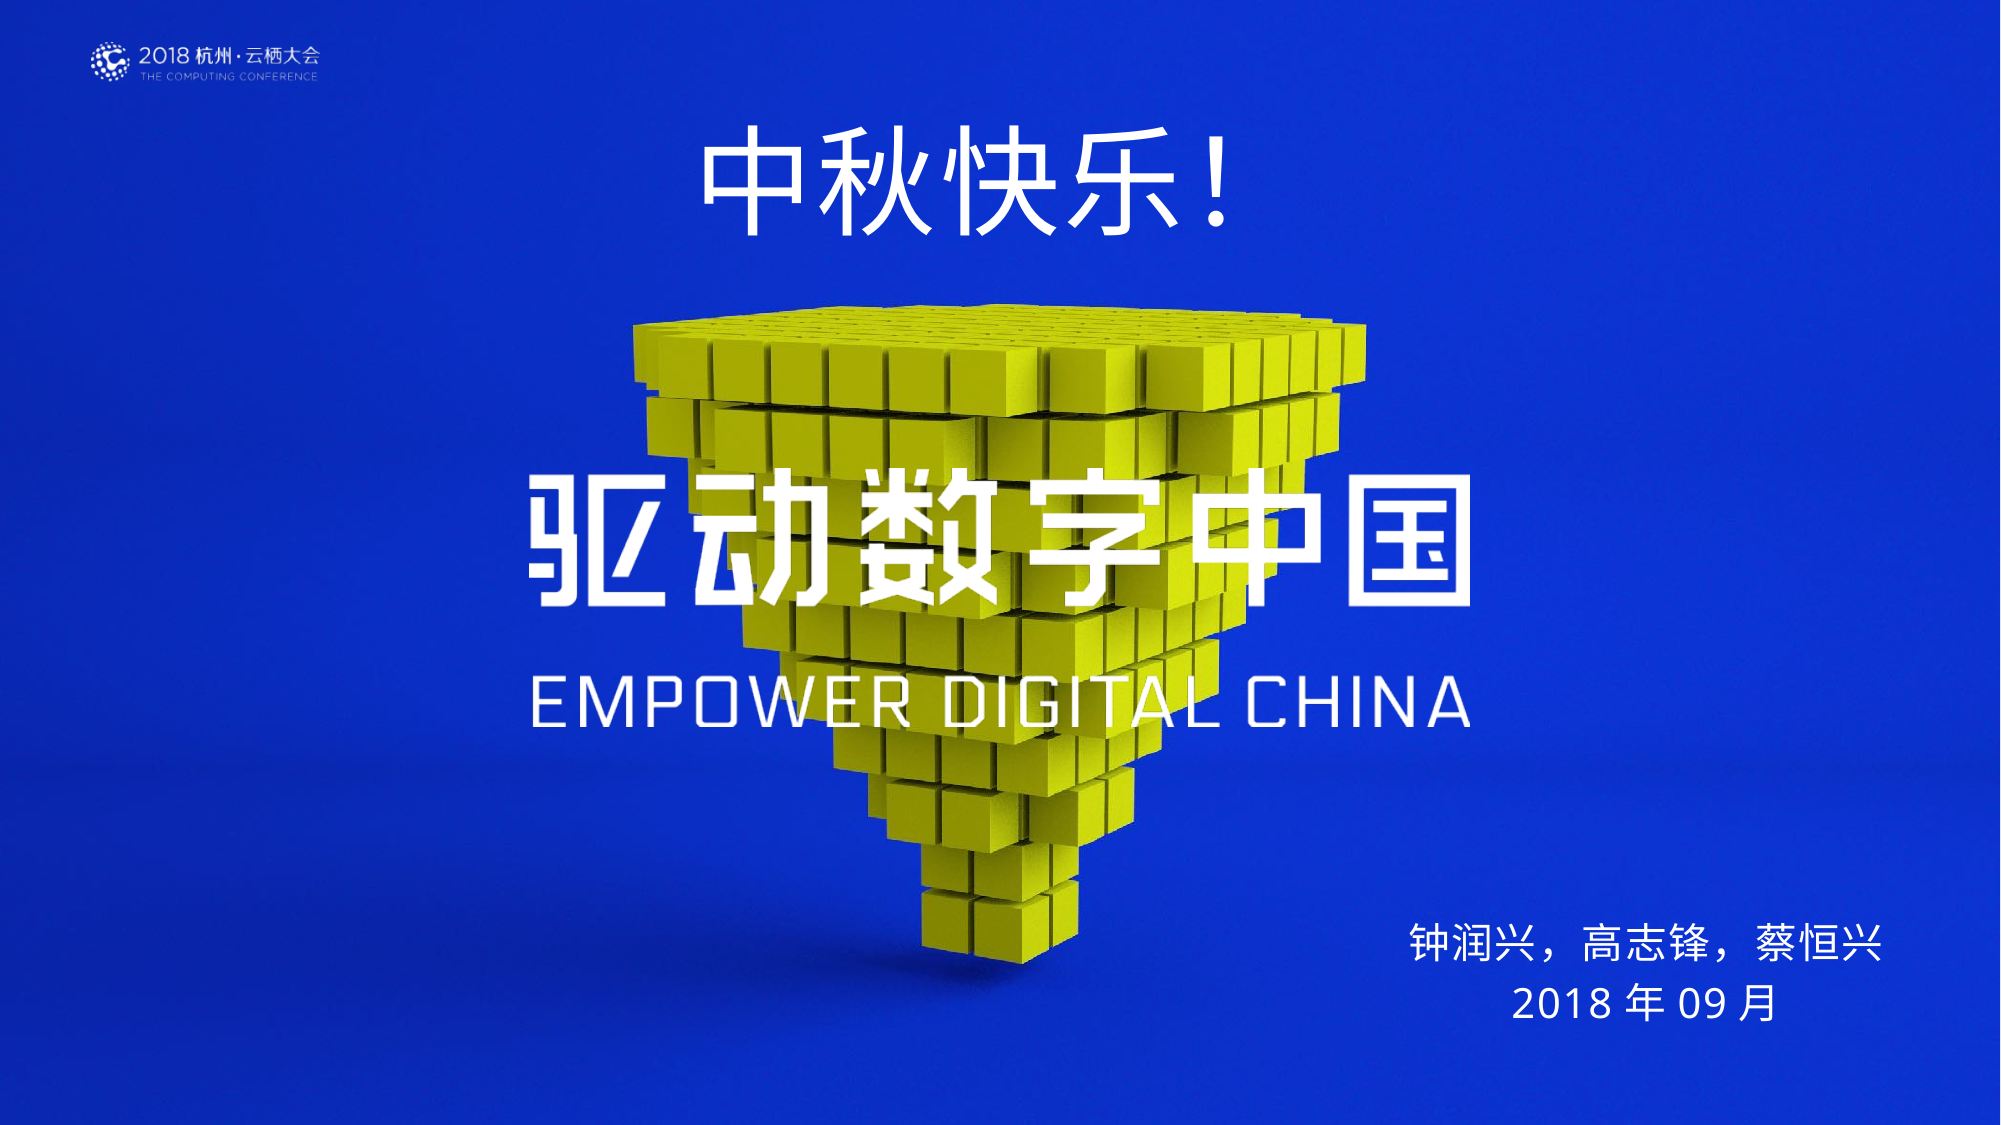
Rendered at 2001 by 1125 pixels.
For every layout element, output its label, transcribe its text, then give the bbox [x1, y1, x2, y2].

text_box 钟润兴，高志锋，蔡恒兴 2018年09月 [1403, 902, 1888, 1031]
text_box 中秋快乐！ [688, 73, 1311, 255]
picture [0, 0, 2001, 1125]
